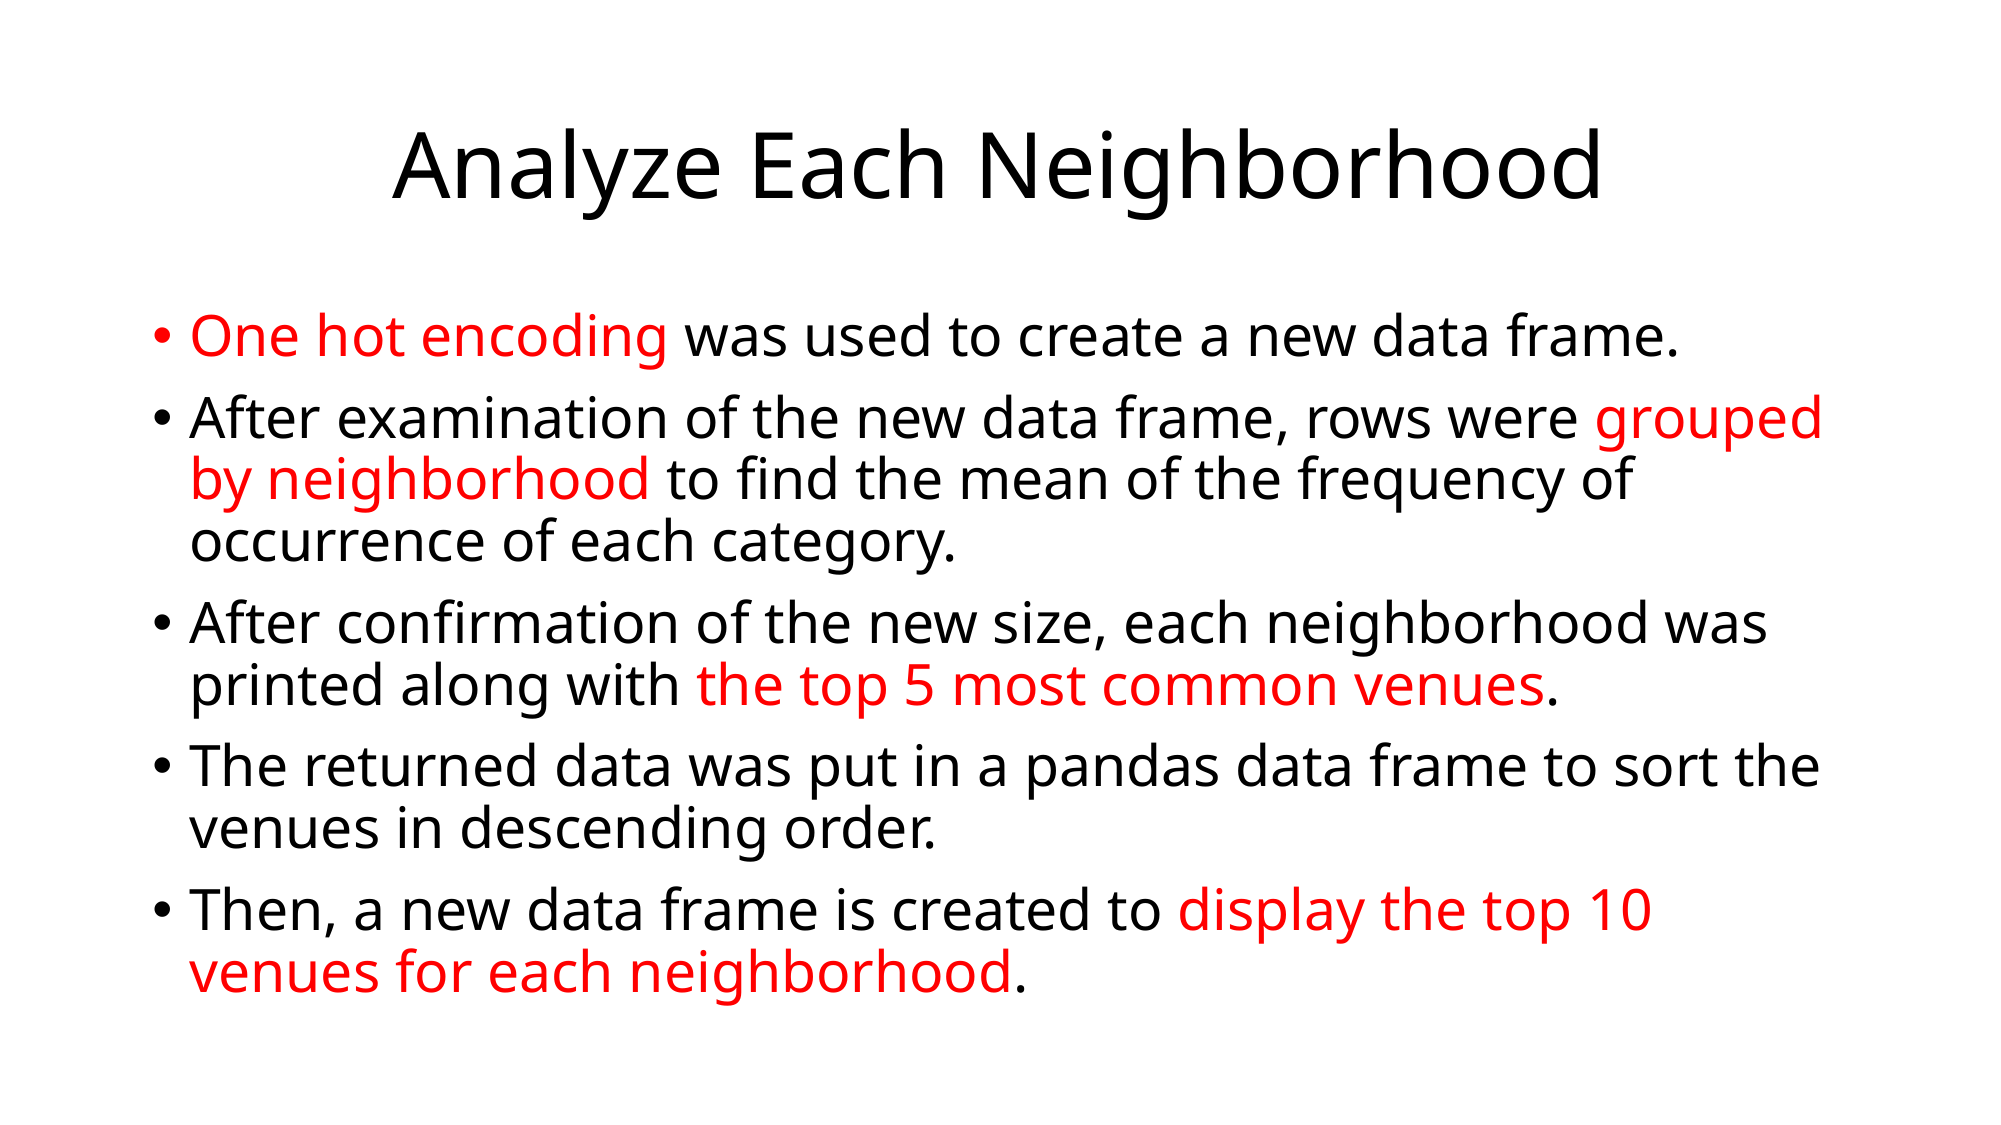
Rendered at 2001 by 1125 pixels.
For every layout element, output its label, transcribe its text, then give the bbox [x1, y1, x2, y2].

title Analyze Each Neighborhood [137, 59, 1863, 278]
list One hot encoding was used to create a new data frame. After examination of the new data frame, rows were grouped by neighborhood to find the mean of the frequency of occurrence of each category. After confirmation of the new size, each neighborhood was printed along with the top 5 most common venues. The returned data was put in a pandas data frame to sort the venues in descending order. Then, a new data frame is created to display the top 10 venues for each neighborhood. [137, 299, 1863, 1014]
